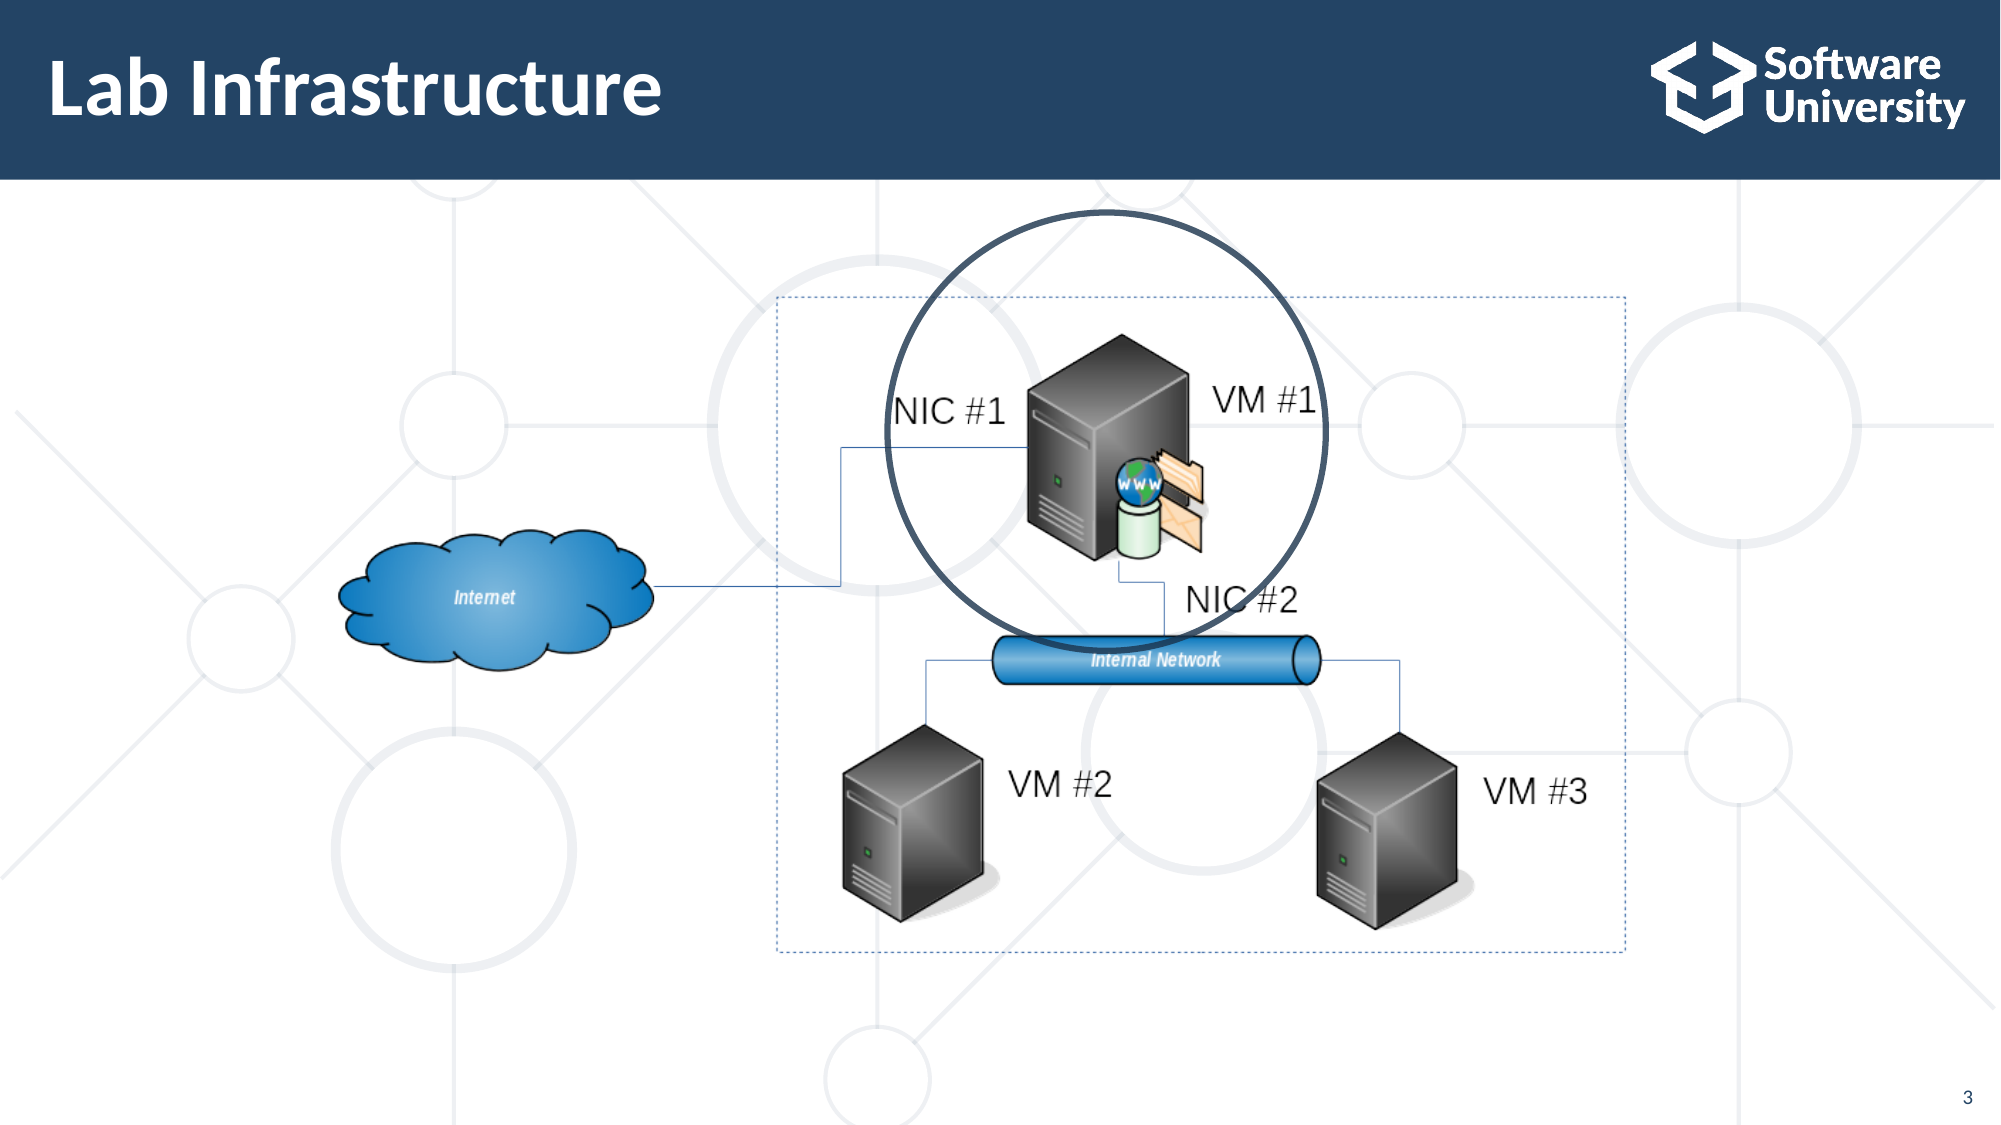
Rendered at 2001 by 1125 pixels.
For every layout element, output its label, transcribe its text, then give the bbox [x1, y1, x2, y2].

text_box [952, 210, 1261, 273]
picture [1651, 41, 1966, 134]
slide_number 3 [1927, 1067, 1989, 1117]
title Lab Infrastructure [31, 16, 1625, 162]
picture [324, 274, 1676, 976]
